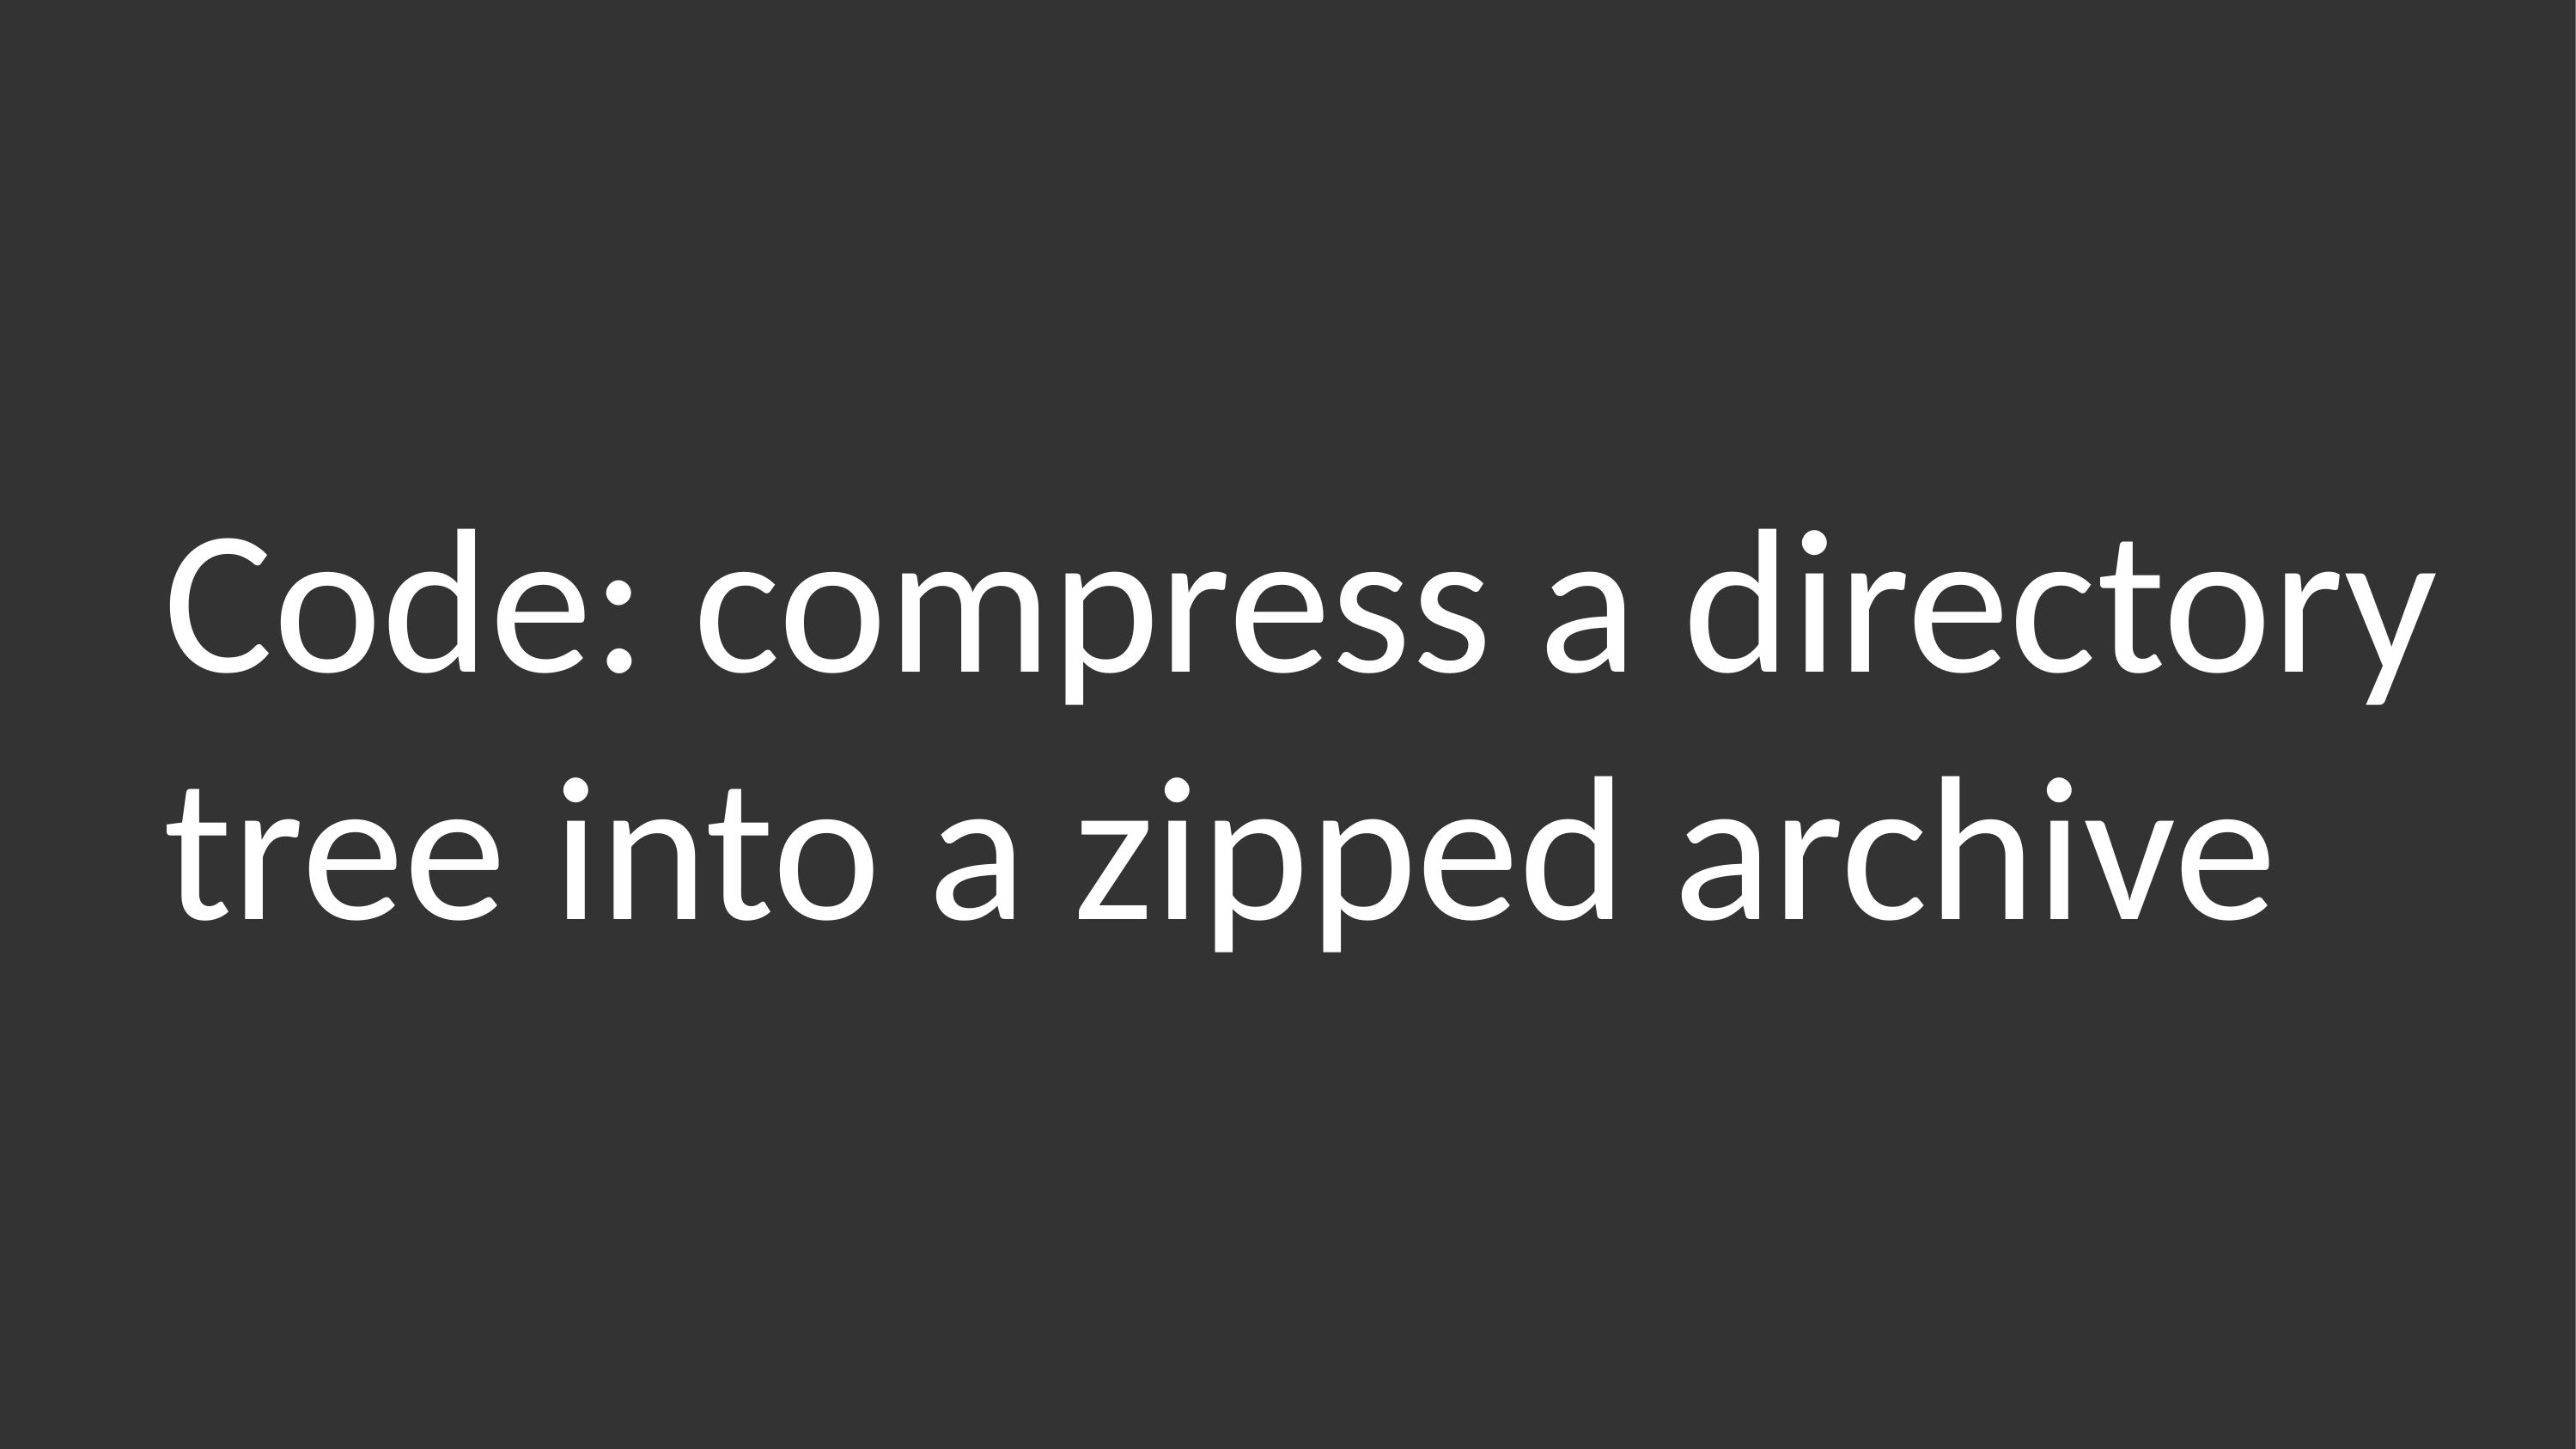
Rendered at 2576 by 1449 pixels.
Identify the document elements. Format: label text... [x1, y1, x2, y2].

title Code: compress a directory tree into a zipped archive [137, 137, 2477, 1290]
